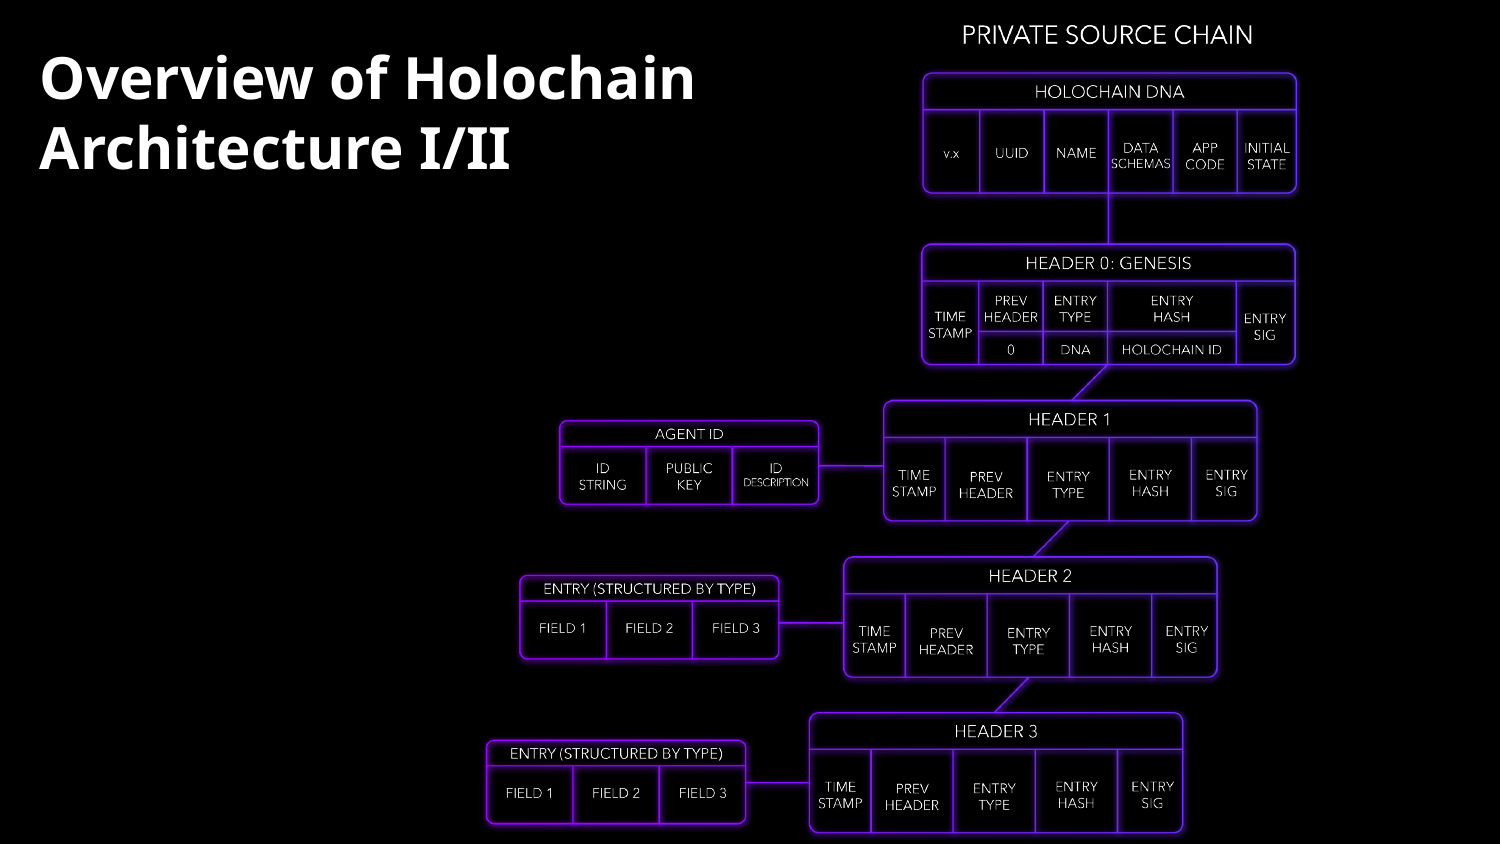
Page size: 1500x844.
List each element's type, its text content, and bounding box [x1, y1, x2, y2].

title Overview of Holochain Architecture I/II [24, 25, 471, 766]
picture [476, 15, 1301, 840]
